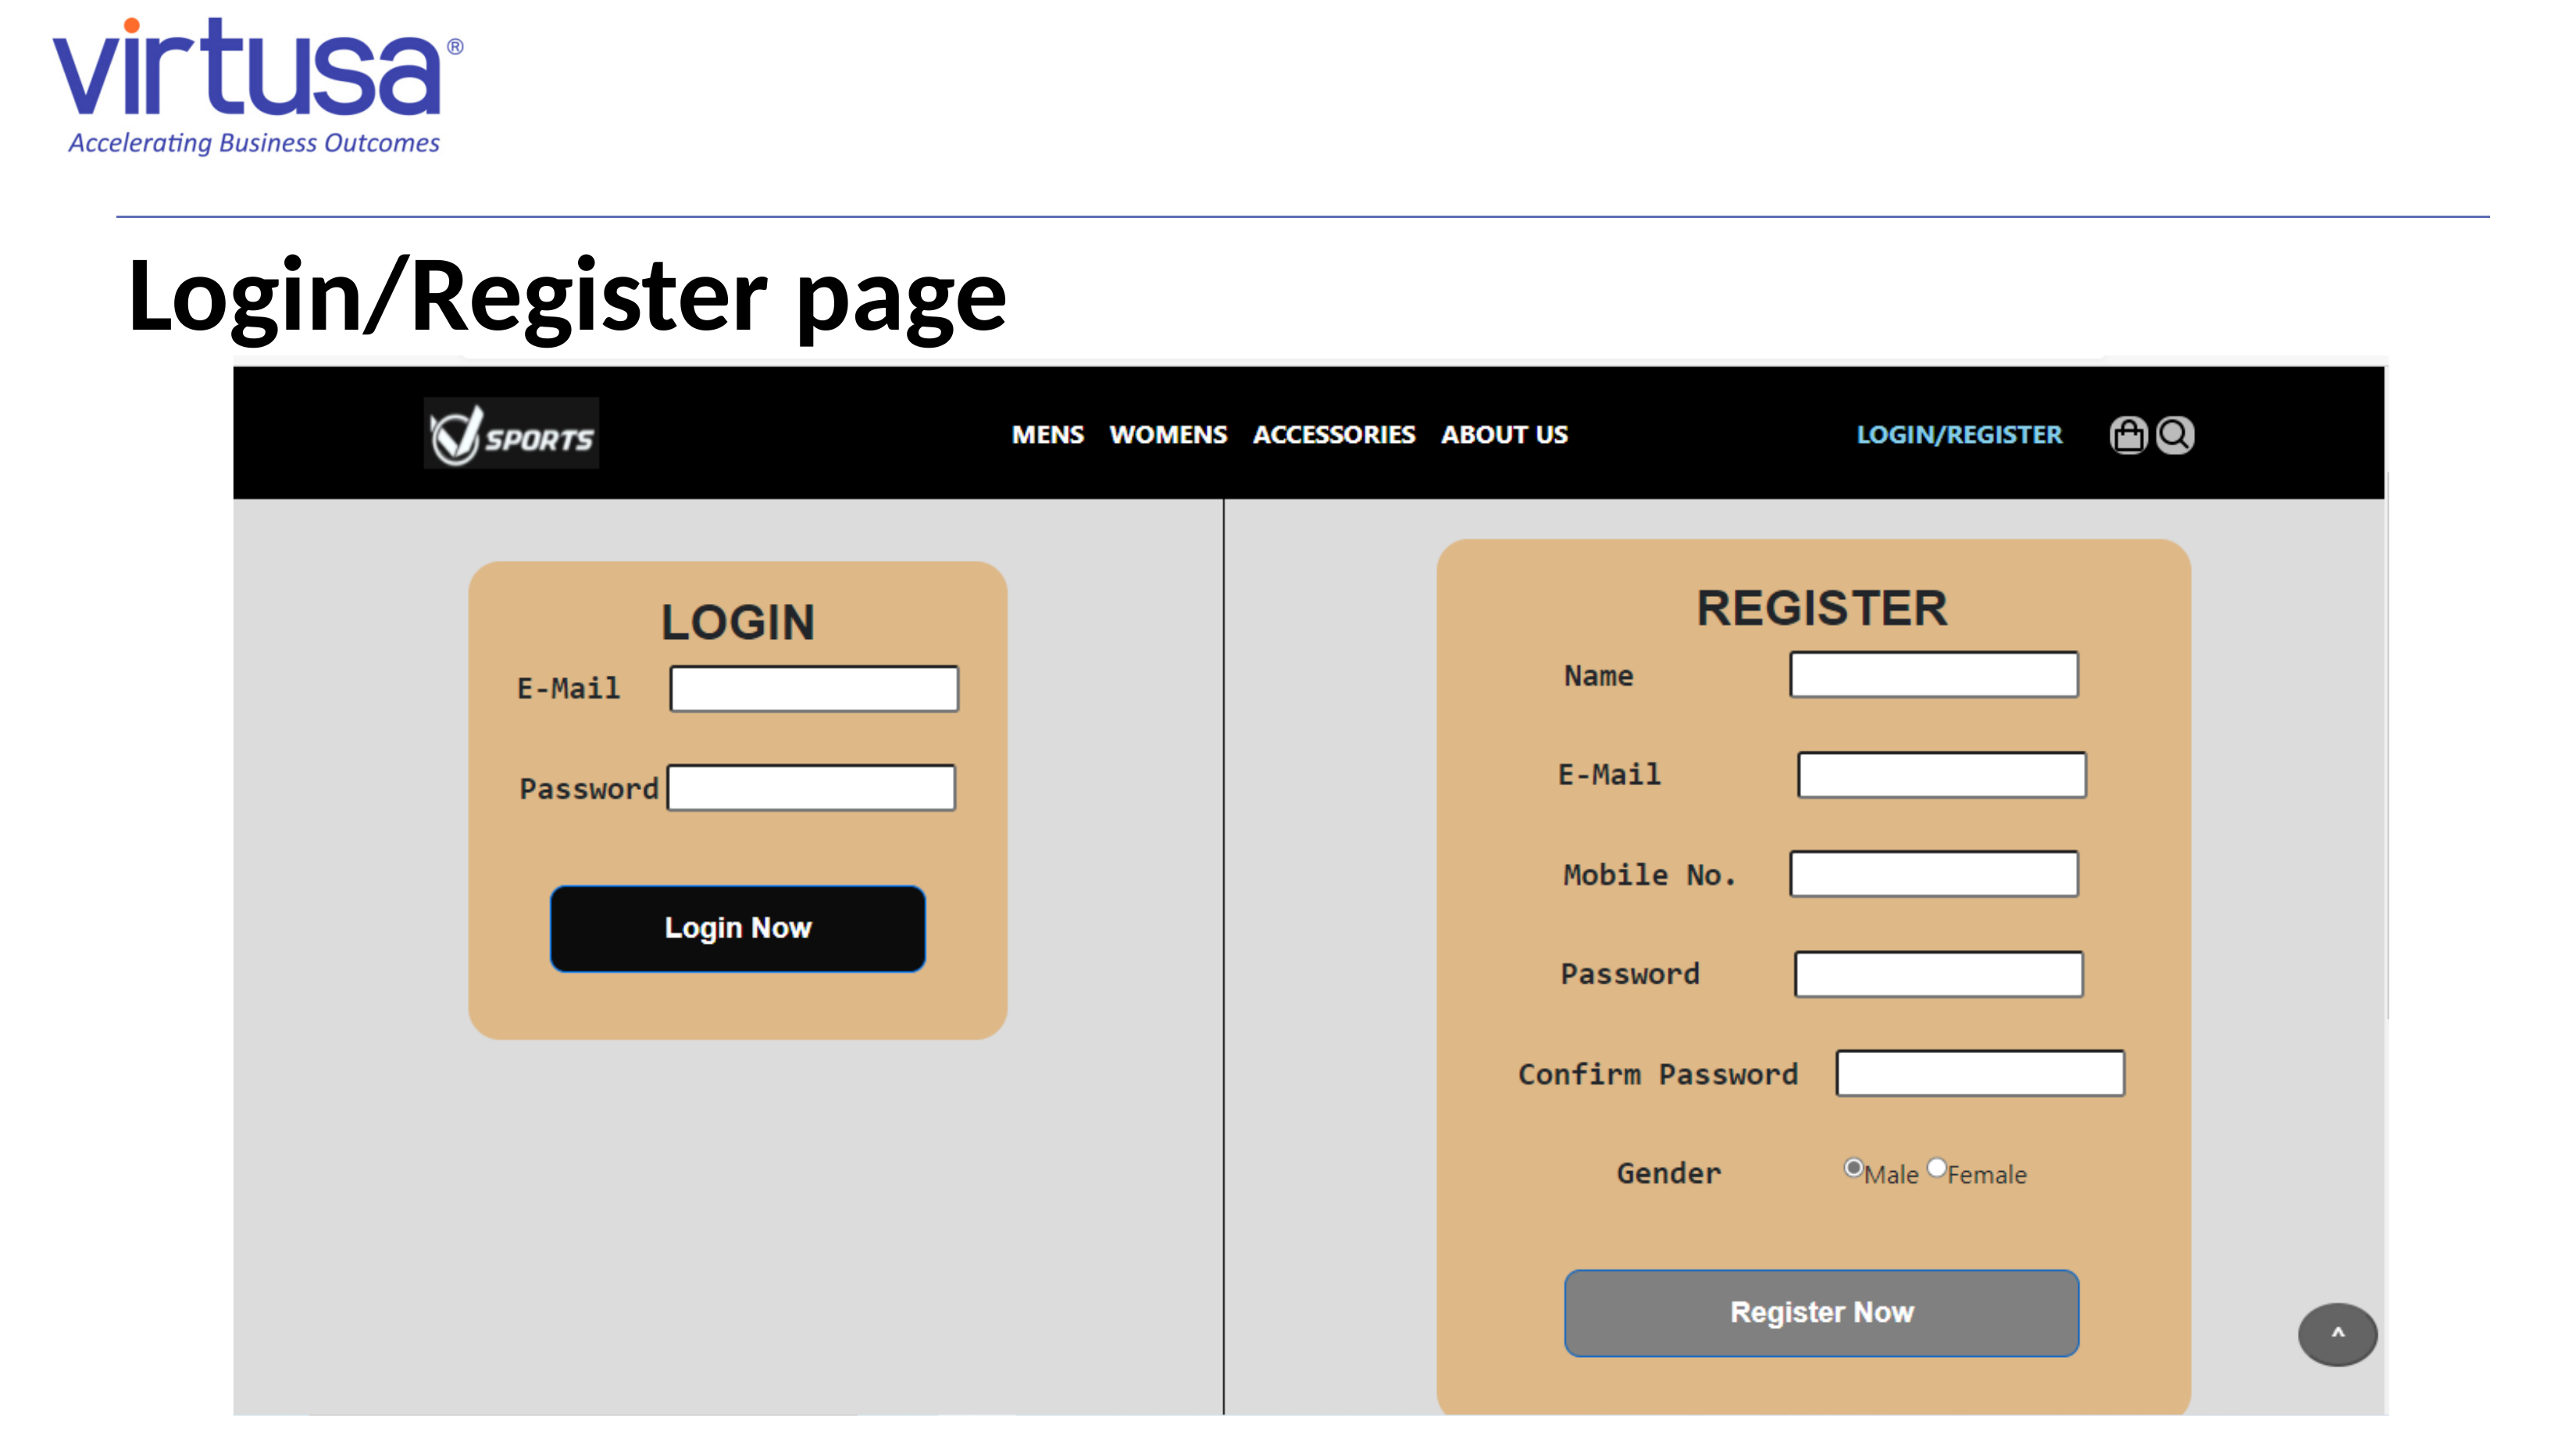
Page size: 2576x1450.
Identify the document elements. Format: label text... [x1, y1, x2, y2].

text_box Login/Register page [116, 216, 1112, 358]
picture [233, 355, 2389, 1416]
picture [28, 0, 478, 197]
